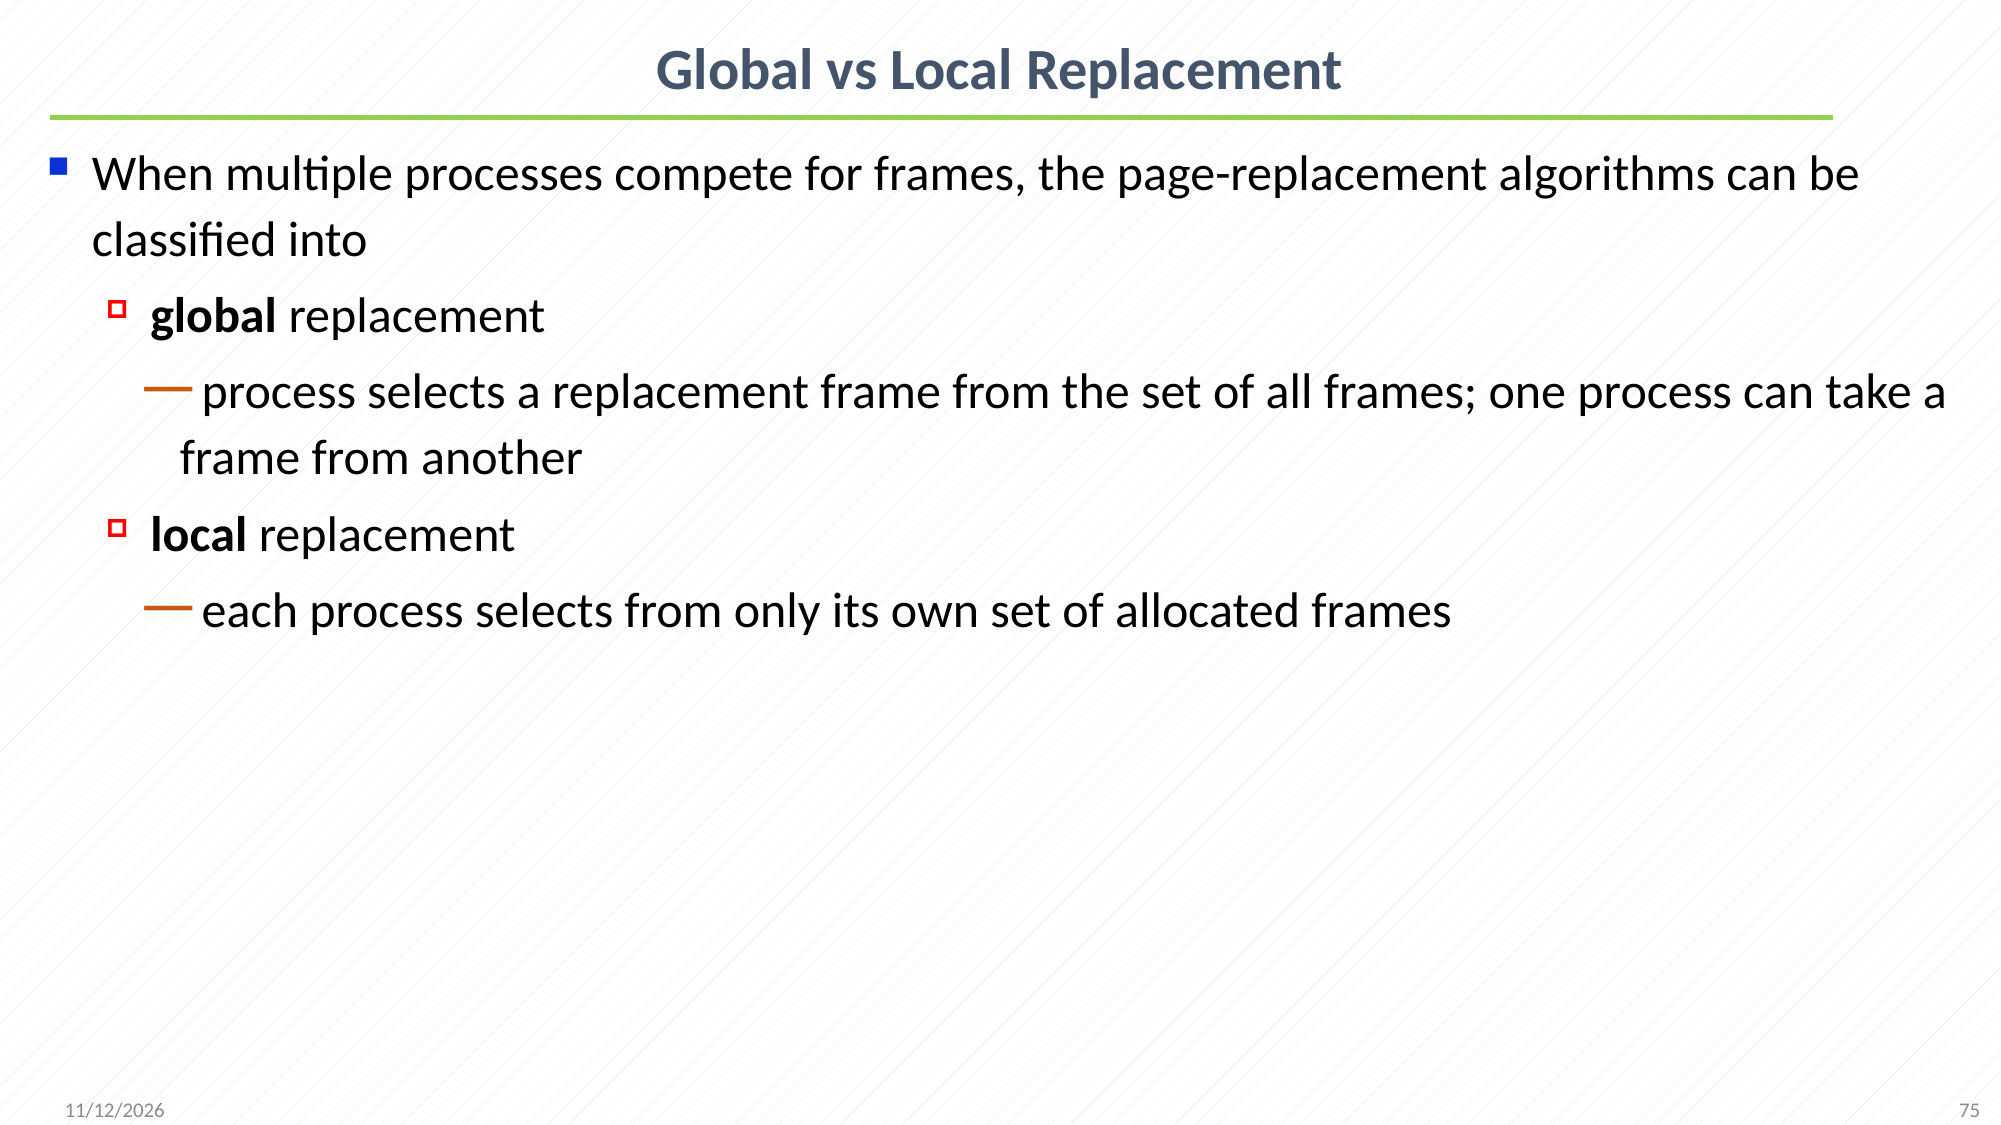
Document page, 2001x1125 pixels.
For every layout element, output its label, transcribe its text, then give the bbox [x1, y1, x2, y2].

slide_number 75 [1545, 1079, 1996, 1125]
title Global vs Local Replacement [50, 13, 1949, 126]
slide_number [49, 1079, 500, 1125]
list When multiple processes compete for frames, the page-replacement algorithms can be classified into global replacement process selects a replacement frame from the set of all frames; one process can take a frame from another local replacement each process selects from only its own set of allocated frames [32, 126, 1974, 1081]
